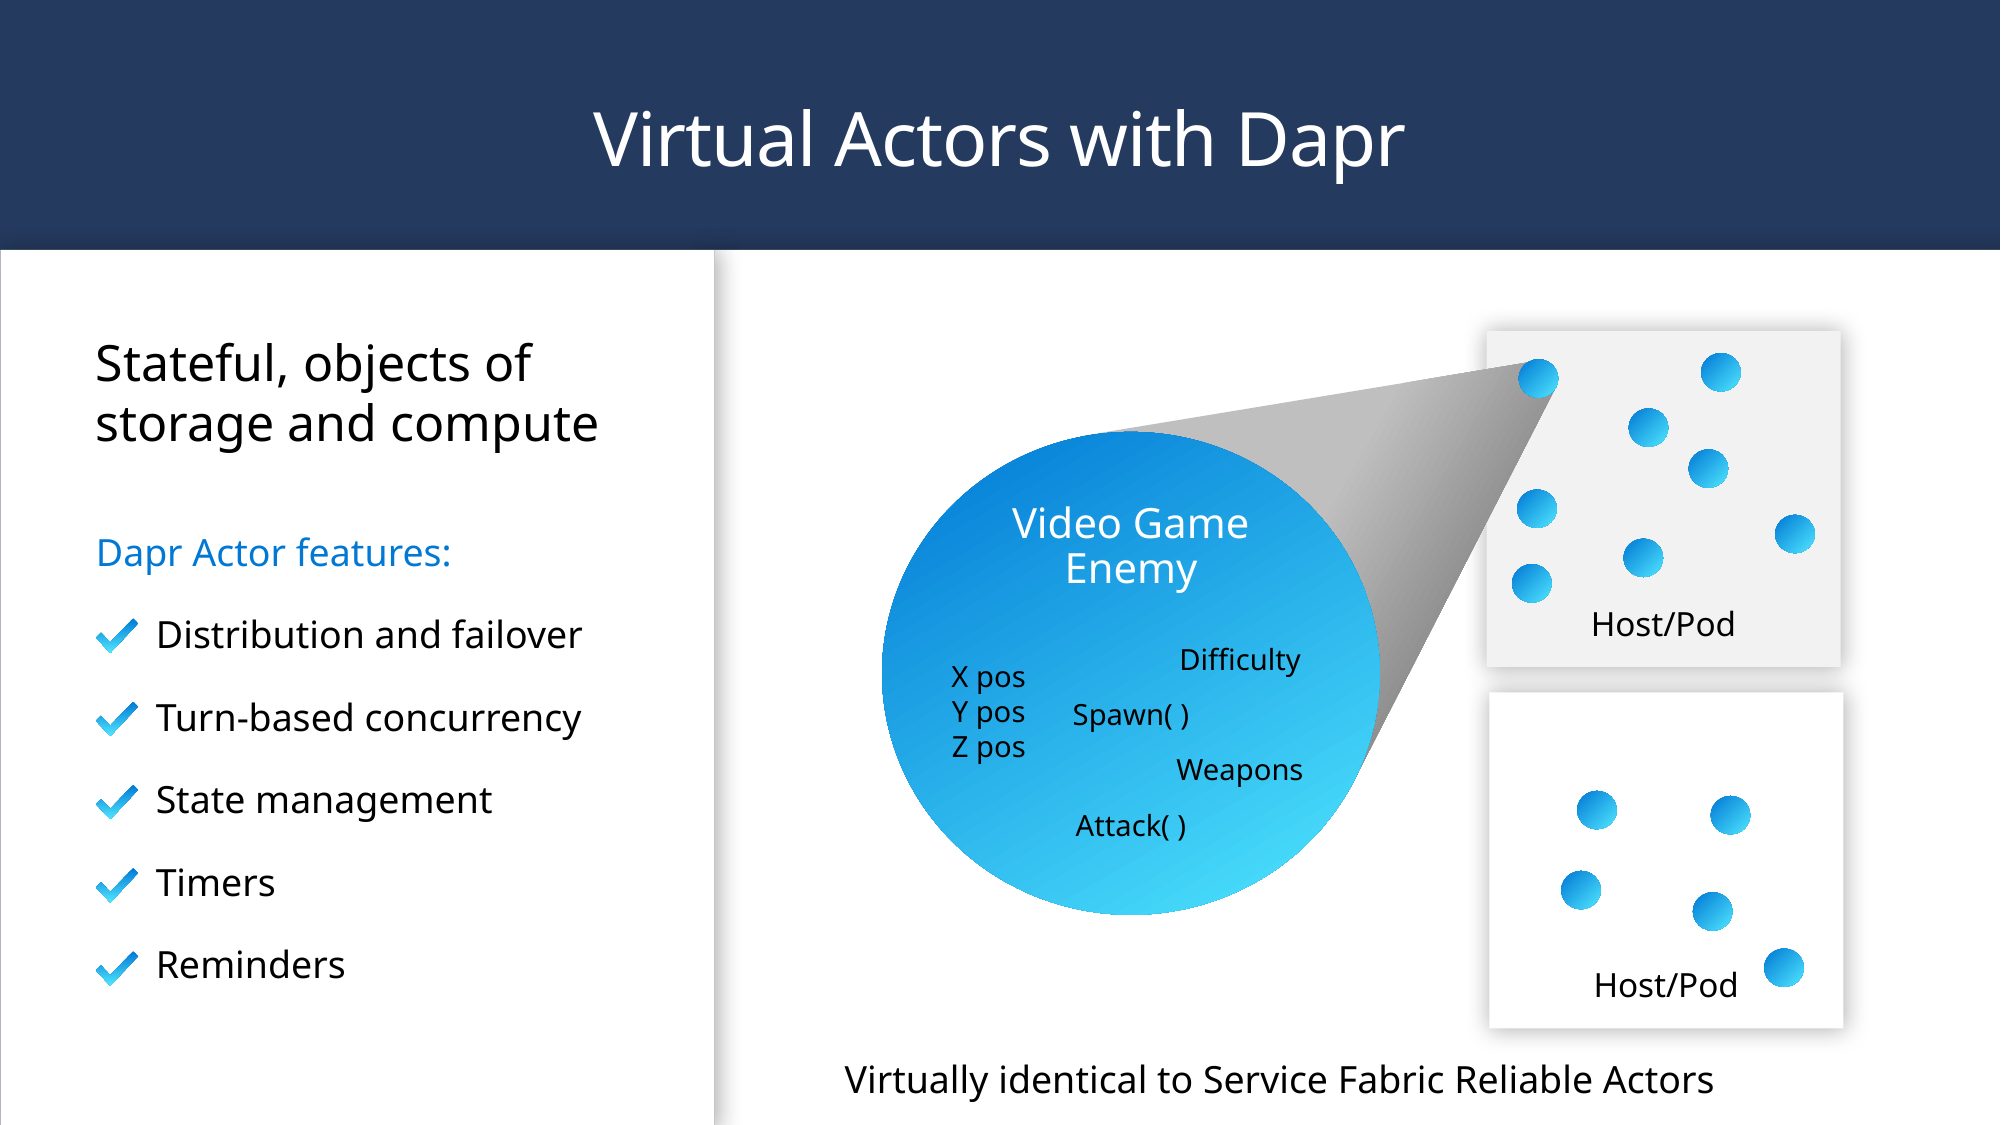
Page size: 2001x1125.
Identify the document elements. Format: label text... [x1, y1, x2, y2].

text_box [1775, 514, 1815, 554]
text_box [1710, 795, 1751, 835]
text_box [1628, 408, 1669, 447]
text_box Virtual Actors with Dapr [249, 95, 1750, 177]
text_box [95, 330, 702, 1029]
text_box [1577, 790, 1617, 830]
text_box [1692, 892, 1733, 931]
text_box [1517, 489, 1557, 528]
text_box [1518, 359, 1559, 398]
text_box Host/Pod [1489, 692, 1844, 1029]
text_box Host/Pod [1486, 330, 1841, 667]
text_box [1623, 538, 1664, 578]
text_box [732, 249, 2000, 1125]
text_box [1561, 870, 1601, 910]
text_box [1512, 564, 1552, 603]
text_box [1107, 361, 1557, 732]
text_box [881, 431, 1380, 916]
text_box [0, 249, 715, 1125]
text_box [1688, 449, 1729, 488]
text_box Virtually identical to Service Fabric Reliable Actors [829, 1048, 1750, 1109]
text_box [1764, 948, 1804, 987]
text_box [1701, 353, 1741, 392]
